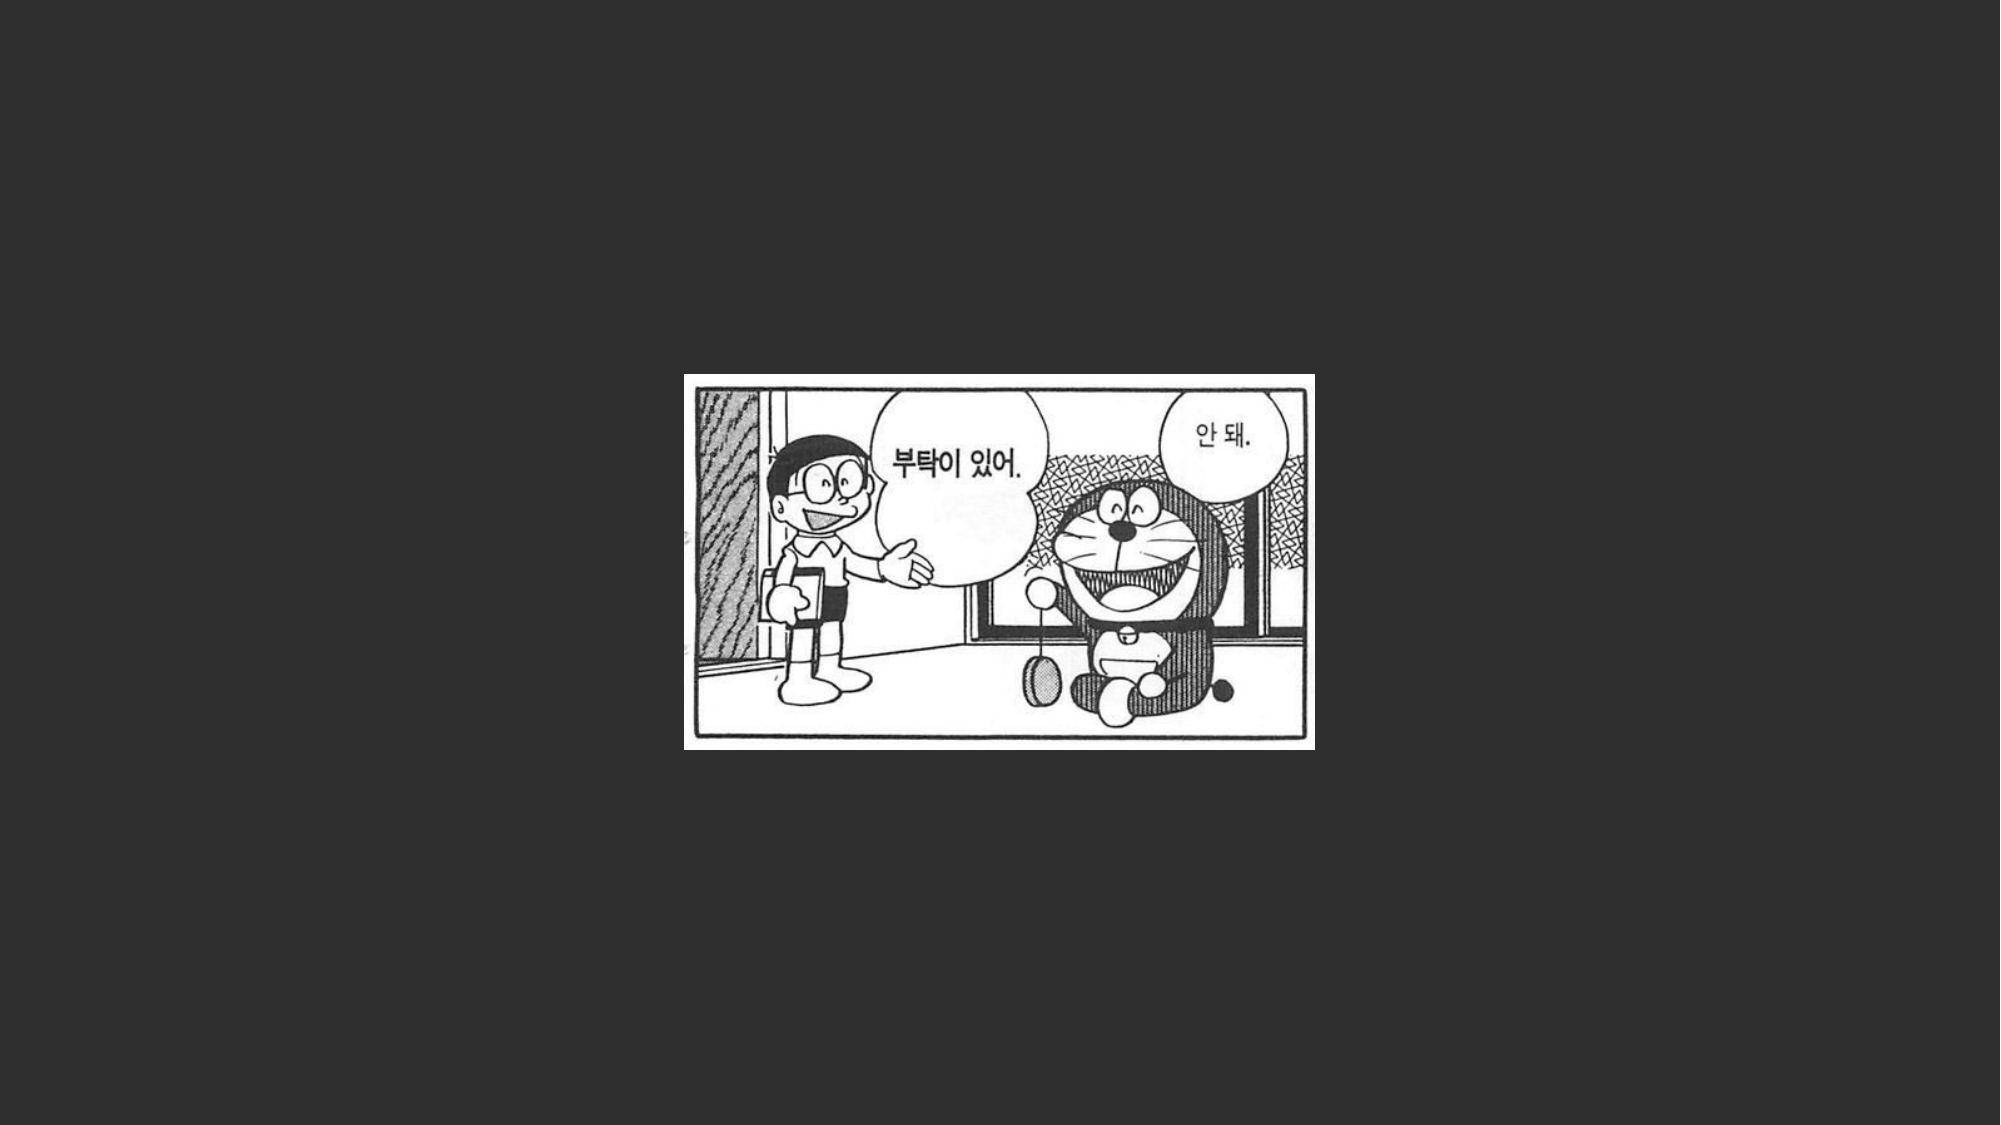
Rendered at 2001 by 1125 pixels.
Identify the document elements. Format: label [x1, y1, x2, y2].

picture [684, 374, 1315, 750]
